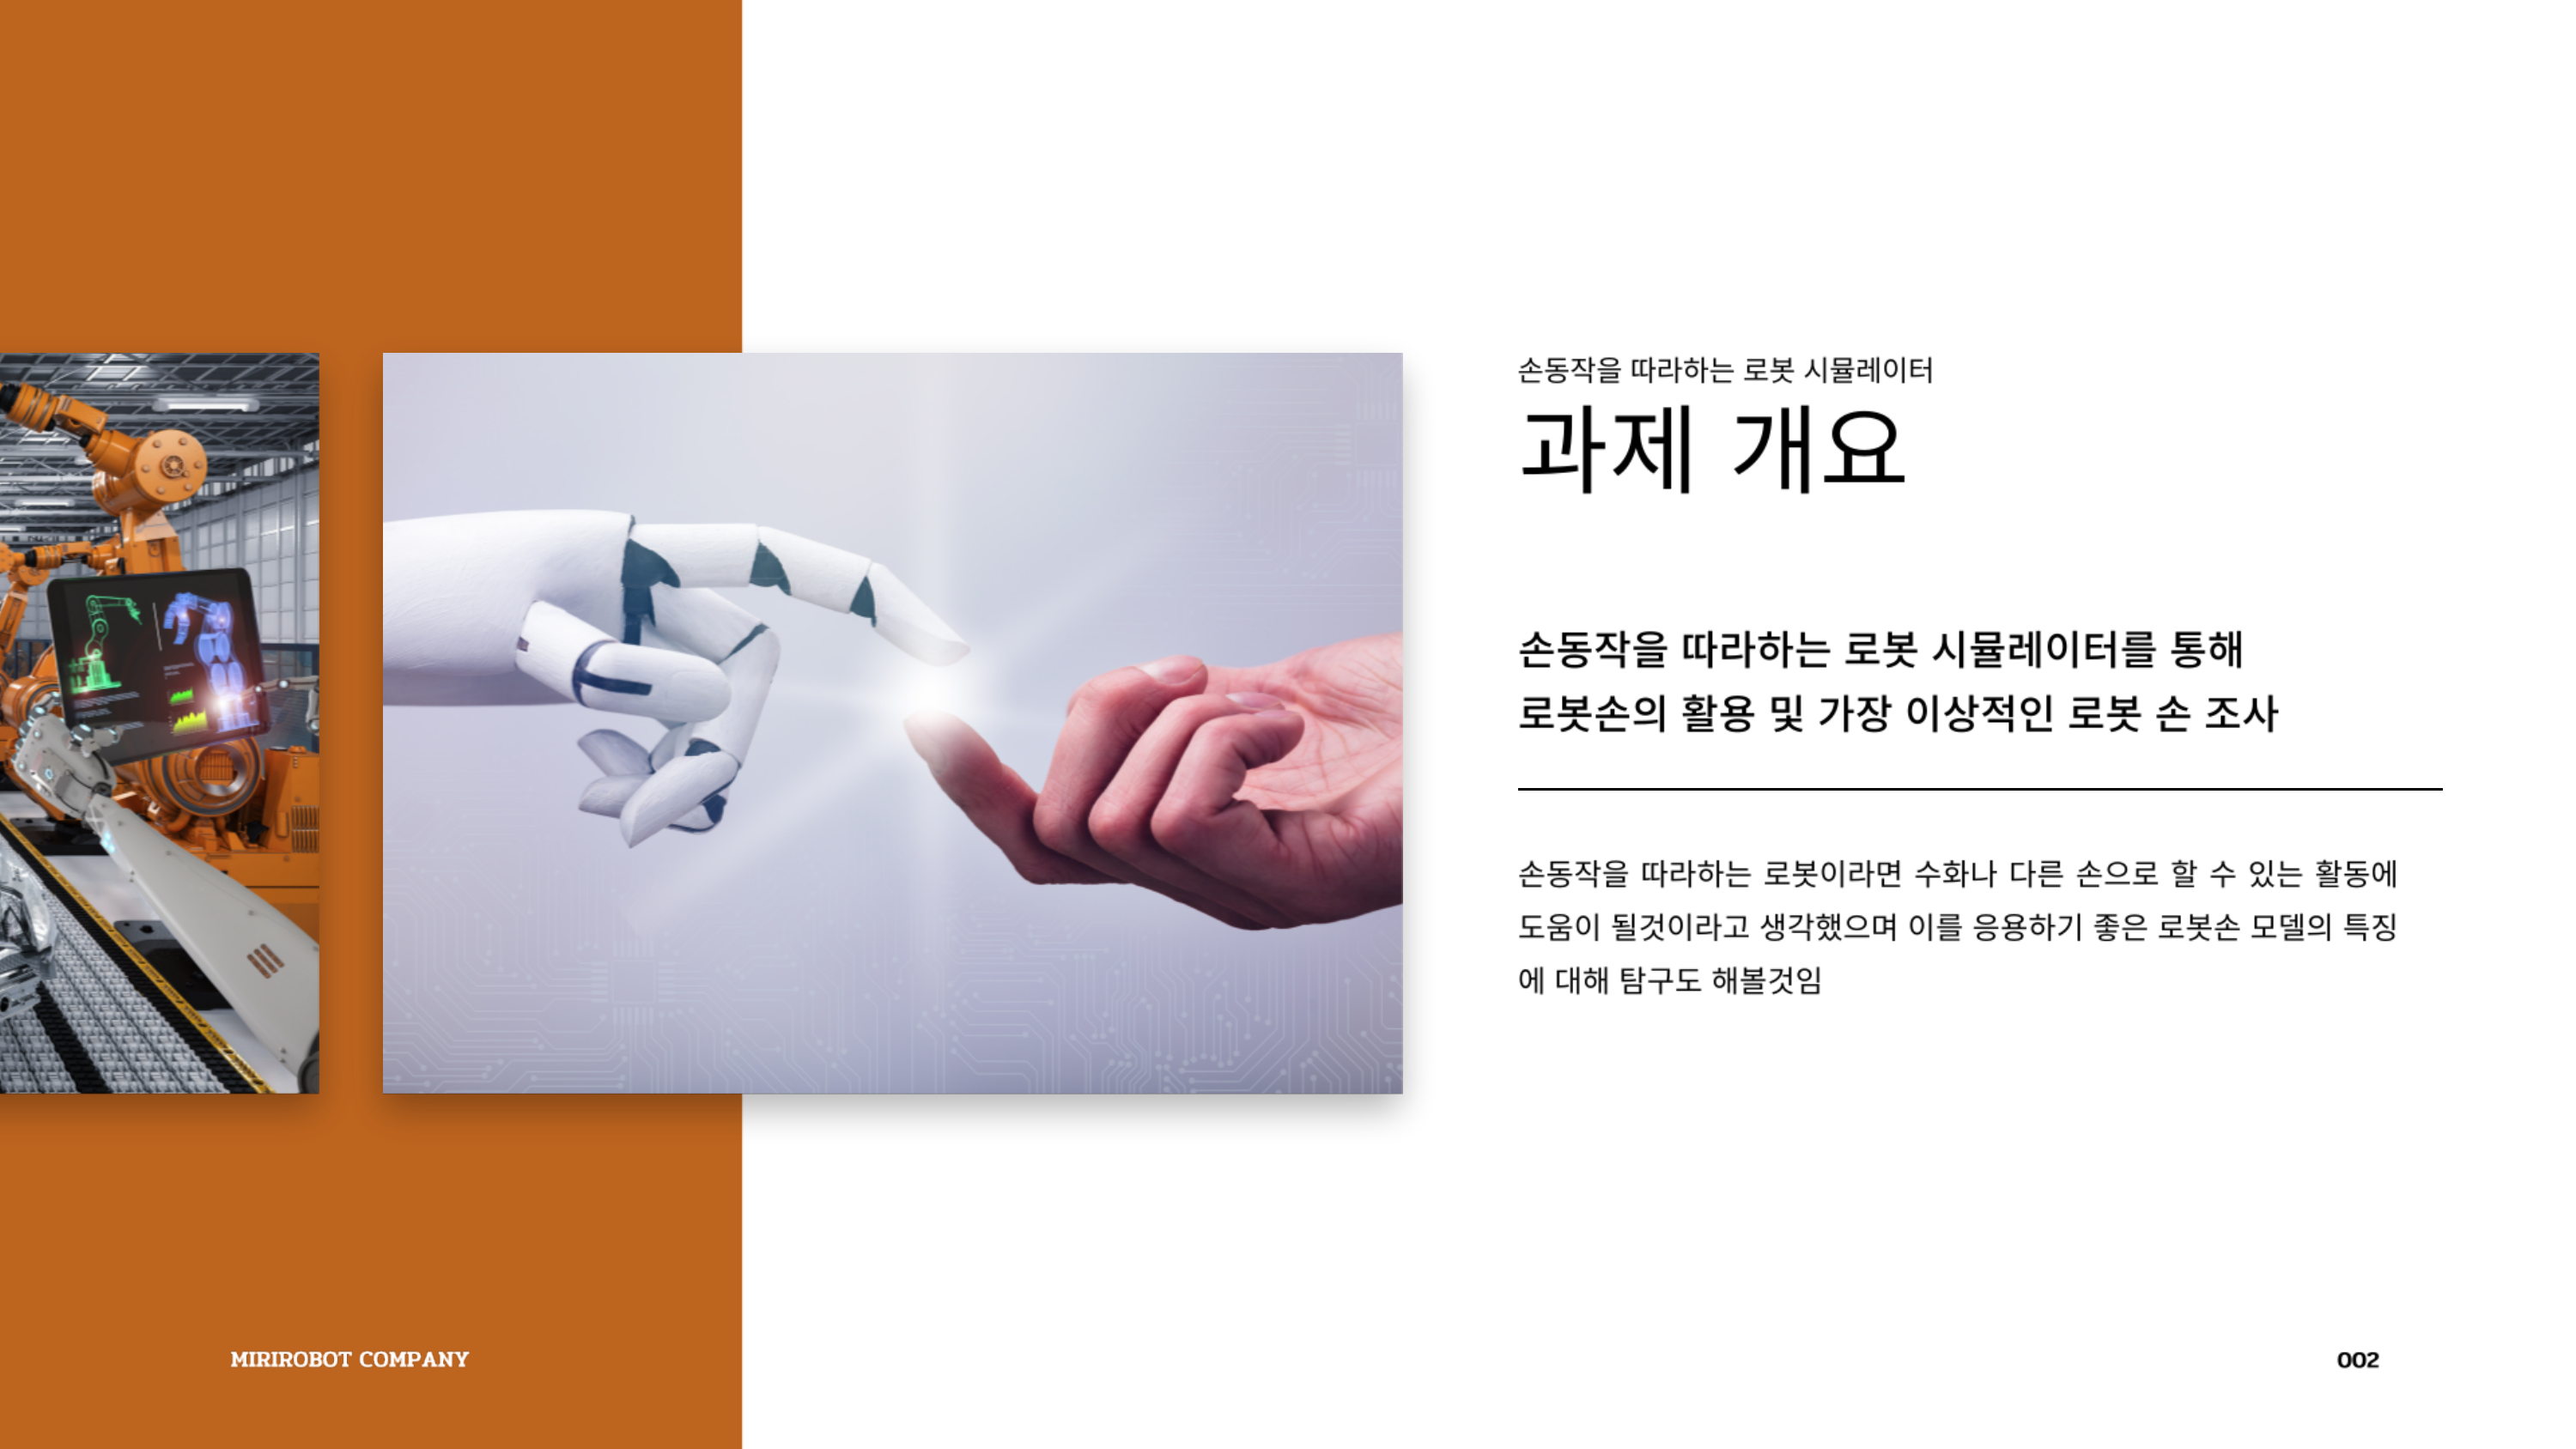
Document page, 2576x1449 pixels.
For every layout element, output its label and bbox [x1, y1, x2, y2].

picture [1978, 1330, 2576, 1397]
picture [744, 0, 2427, 1449]
picture [224, 1337, 493, 1399]
text_box [0, 0, 744, 1449]
text_box [0, 353, 320, 1095]
text_box [383, 353, 1403, 1095]
